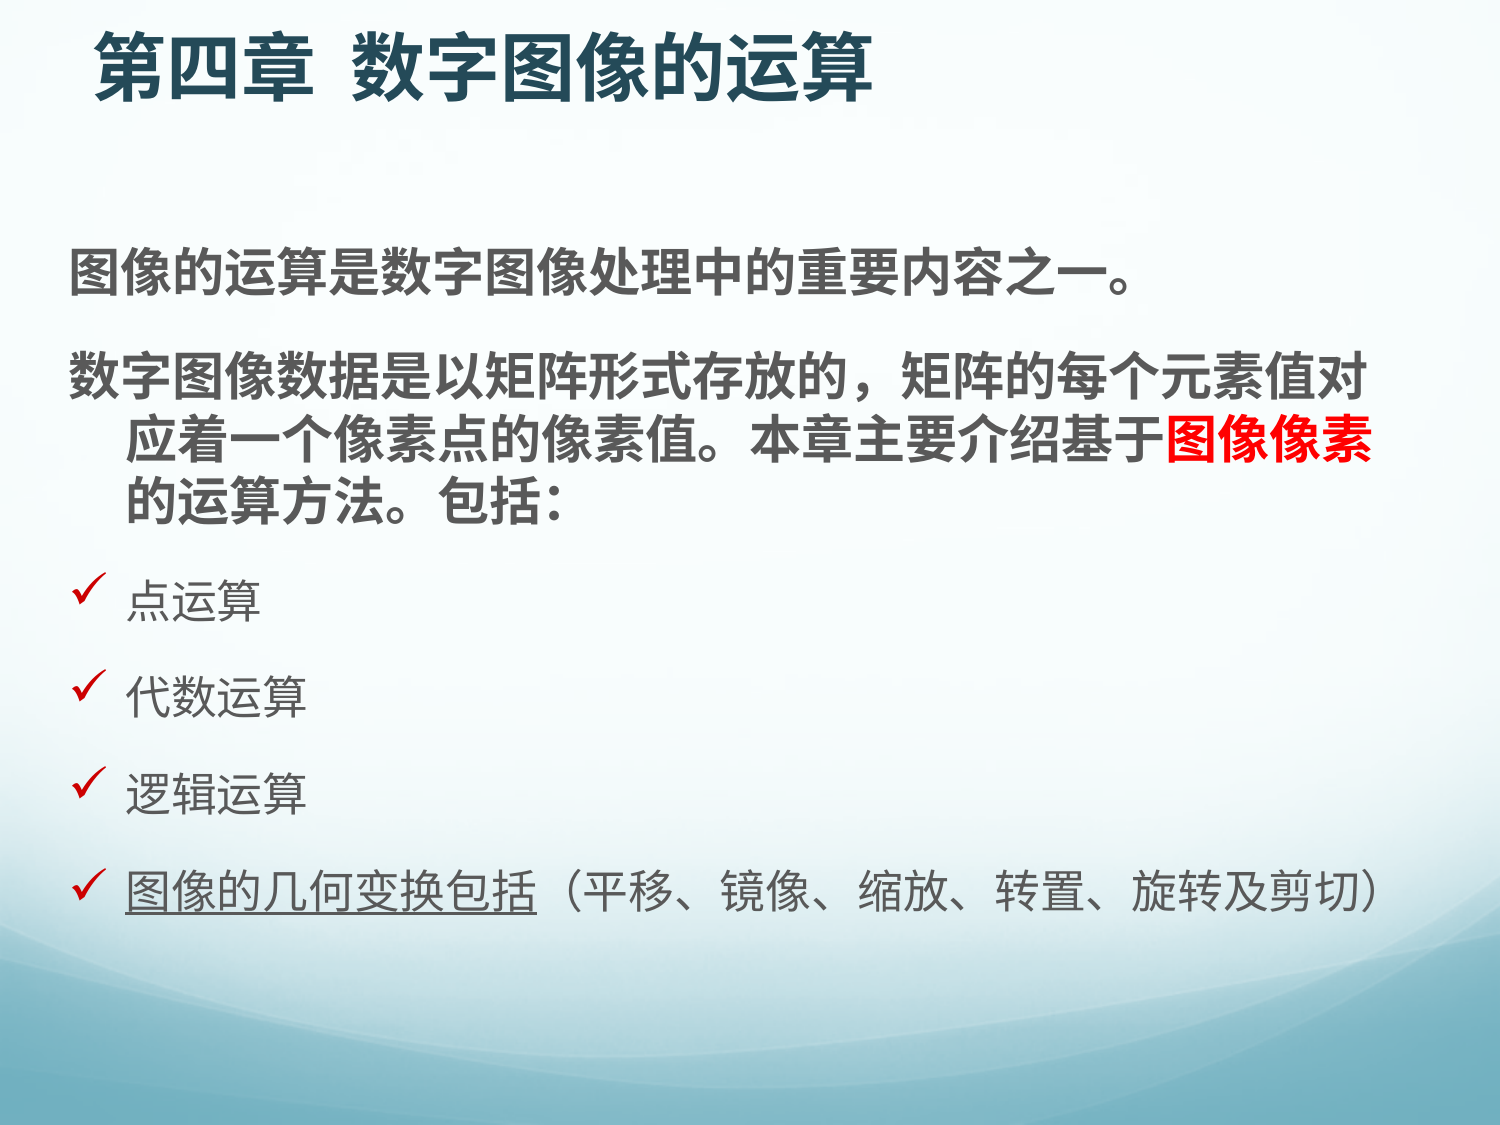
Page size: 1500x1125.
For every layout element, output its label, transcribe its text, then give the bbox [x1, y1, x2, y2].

list 图像的运算是数字图像处理中的重要内容之一。 数字图像数据是以矩阵形式存放的，矩阵的每个元素值对应着一个像素点的像素值。本章主要介绍基于图像像素的运算方法。包括： 点运算 代数运算 逻辑运算 图像的几何变换包括（平移、镜像、缩放、转置、旋转及剪切） [53, 231, 1425, 965]
text_box 第四章 数字图像的运算 [76, 0, 1427, 160]
